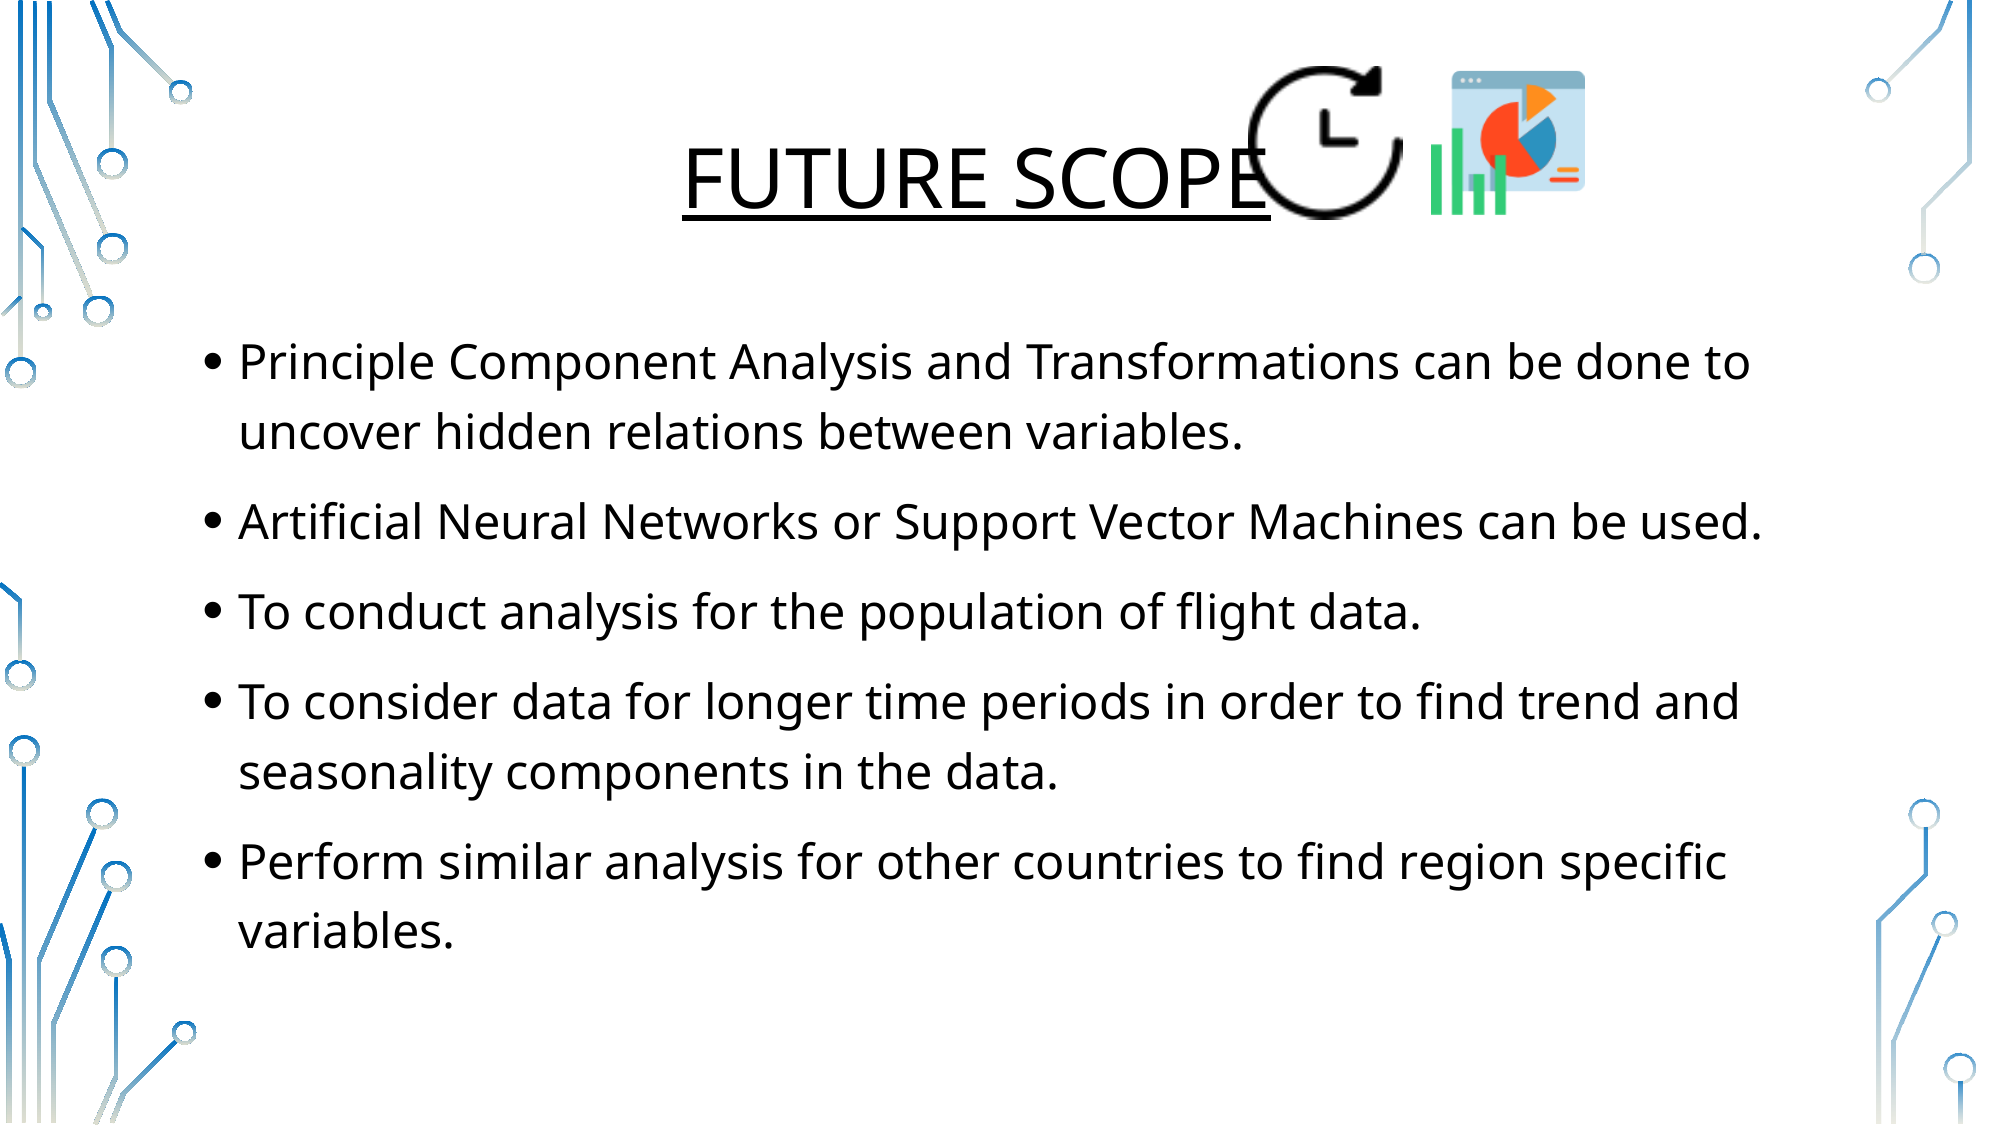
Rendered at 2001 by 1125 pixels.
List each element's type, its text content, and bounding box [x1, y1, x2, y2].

picture [1431, 65, 1586, 220]
title FUTURE SCOPE [163, 60, 1789, 303]
picture [1248, 65, 1403, 220]
list Principle Component Analysis and Transformations can be done to uncover hidden relations between variables. Artificial Neural Networks or Support Vector Machines can be used. To conduct analysis for the population of flight data. To consider data for longer time periods in order to find trend and seasonality components in the data. Perform similar analysis for other countries to find region specific variables. [187, 311, 1813, 1024]
